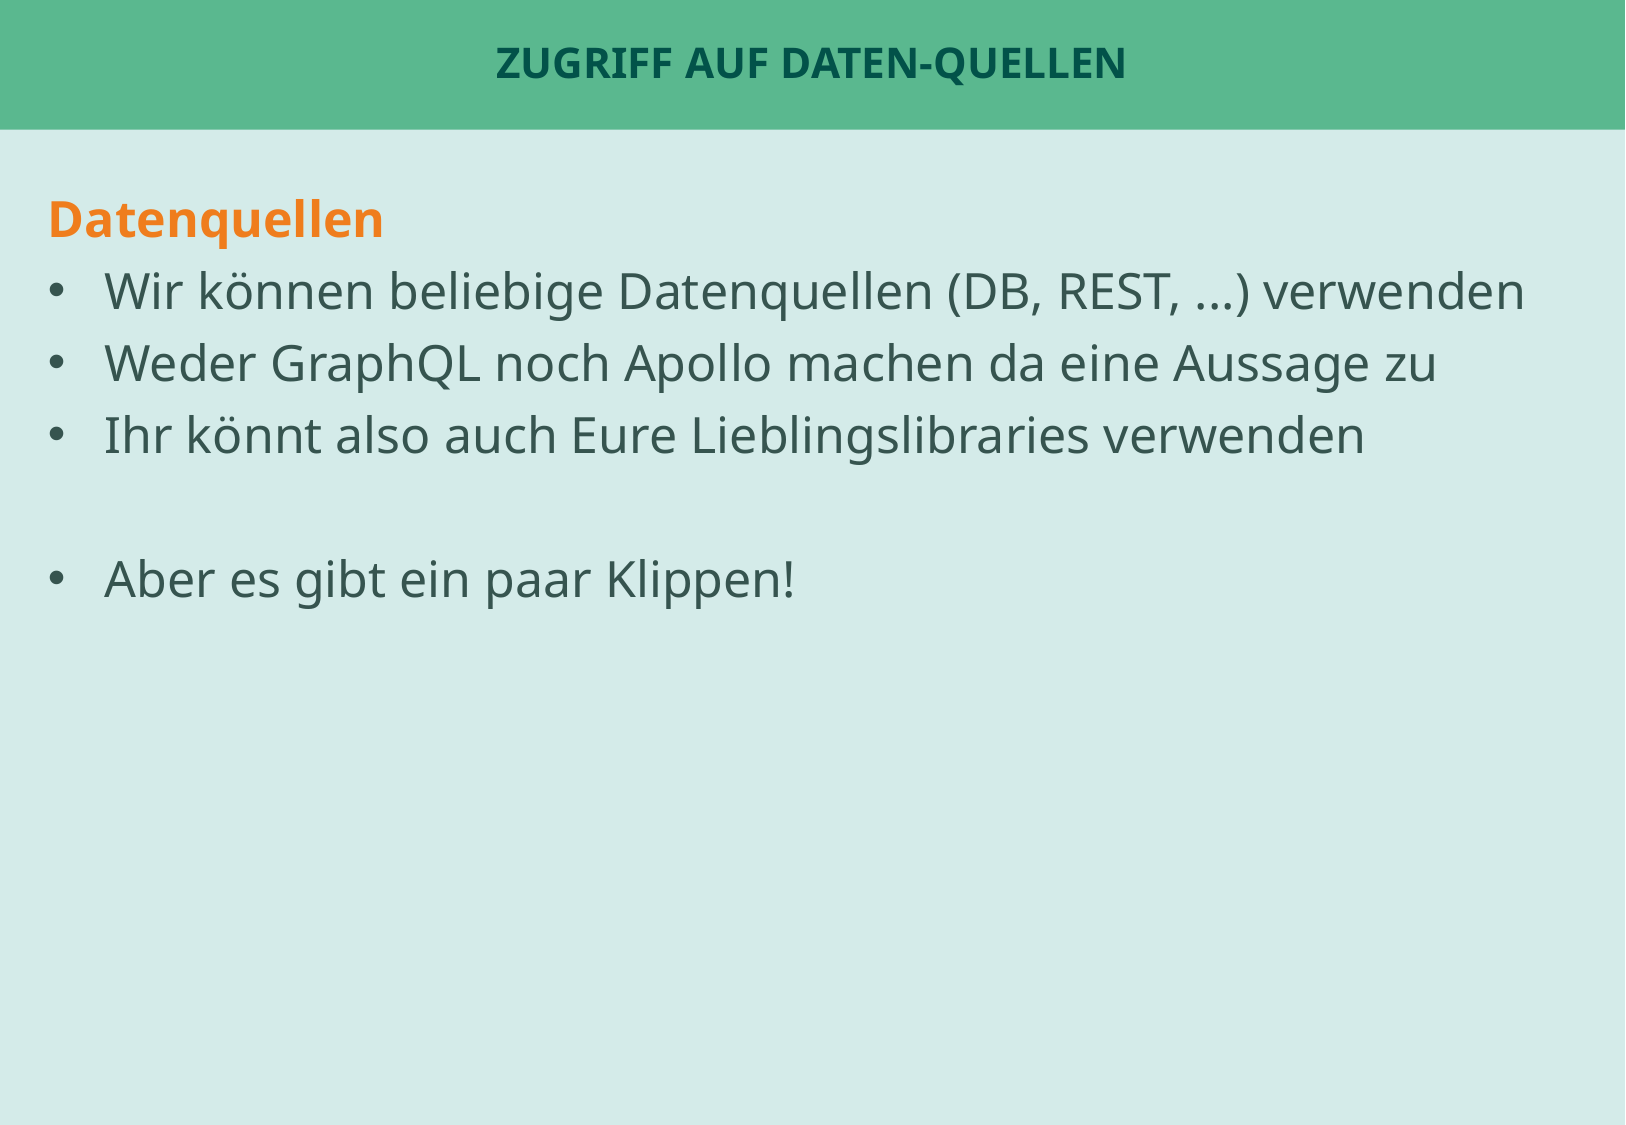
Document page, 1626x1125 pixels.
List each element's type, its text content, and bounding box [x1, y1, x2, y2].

text_box Datenquellen Wir können beliebige Datenquellen (DB, REST, ...) verwenden Weder GraphQL noch Apollo machen da eine Aussage zu Ihr könnt also auch Eure Lieblingslibraries verwenden Aber es gibt ein paar Klippen! [33, 168, 1592, 615]
title Zugriff auf Daten-Quellen [0, 0, 1625, 130]
